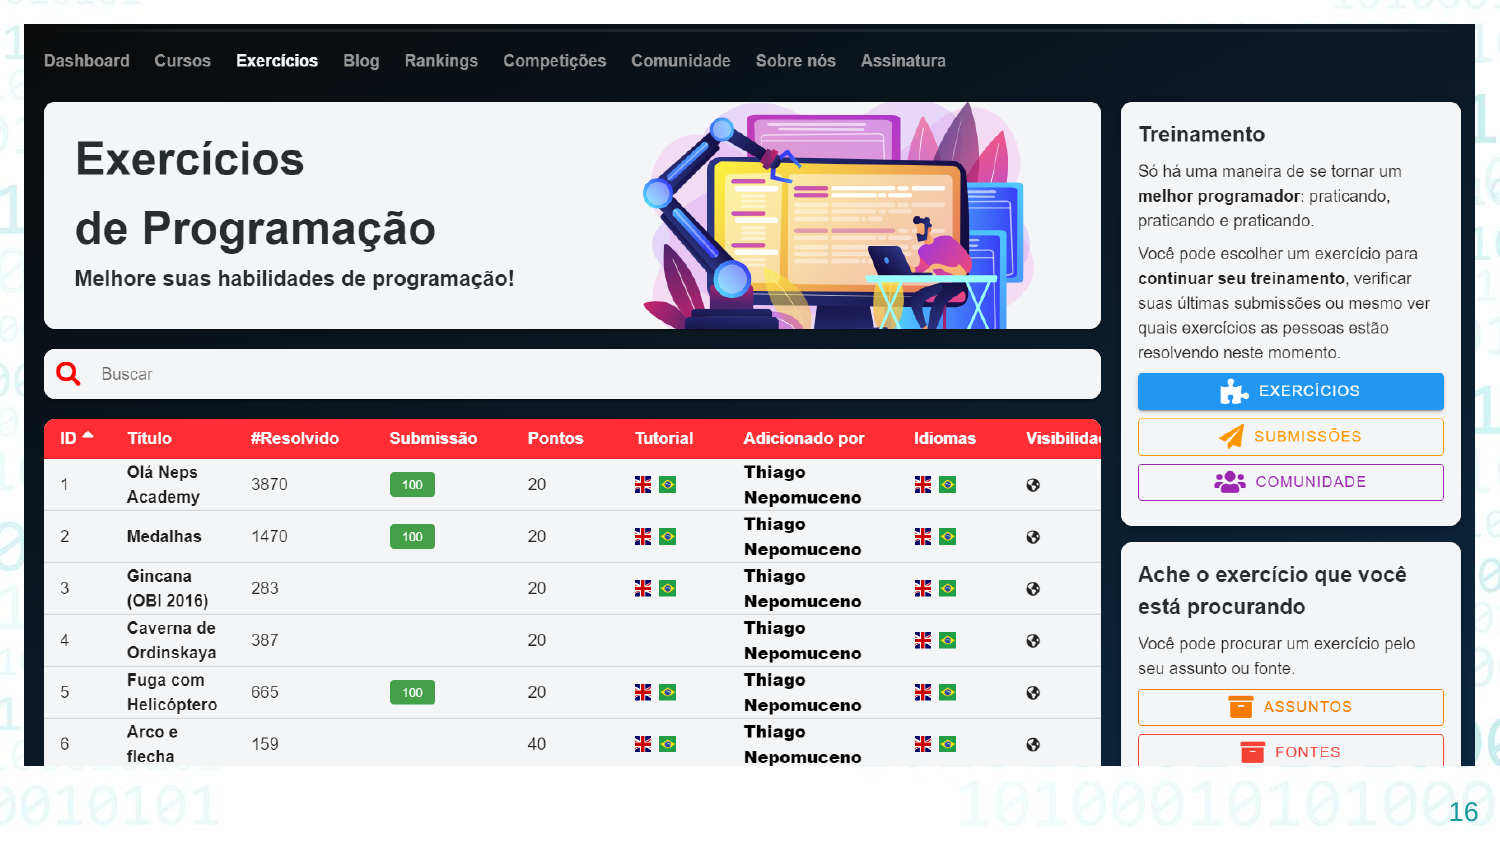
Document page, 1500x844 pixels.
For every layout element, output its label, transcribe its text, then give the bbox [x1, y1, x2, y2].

picture [0, 0, 1500, 844]
slide_number ‹#› [1403, 779, 1494, 844]
